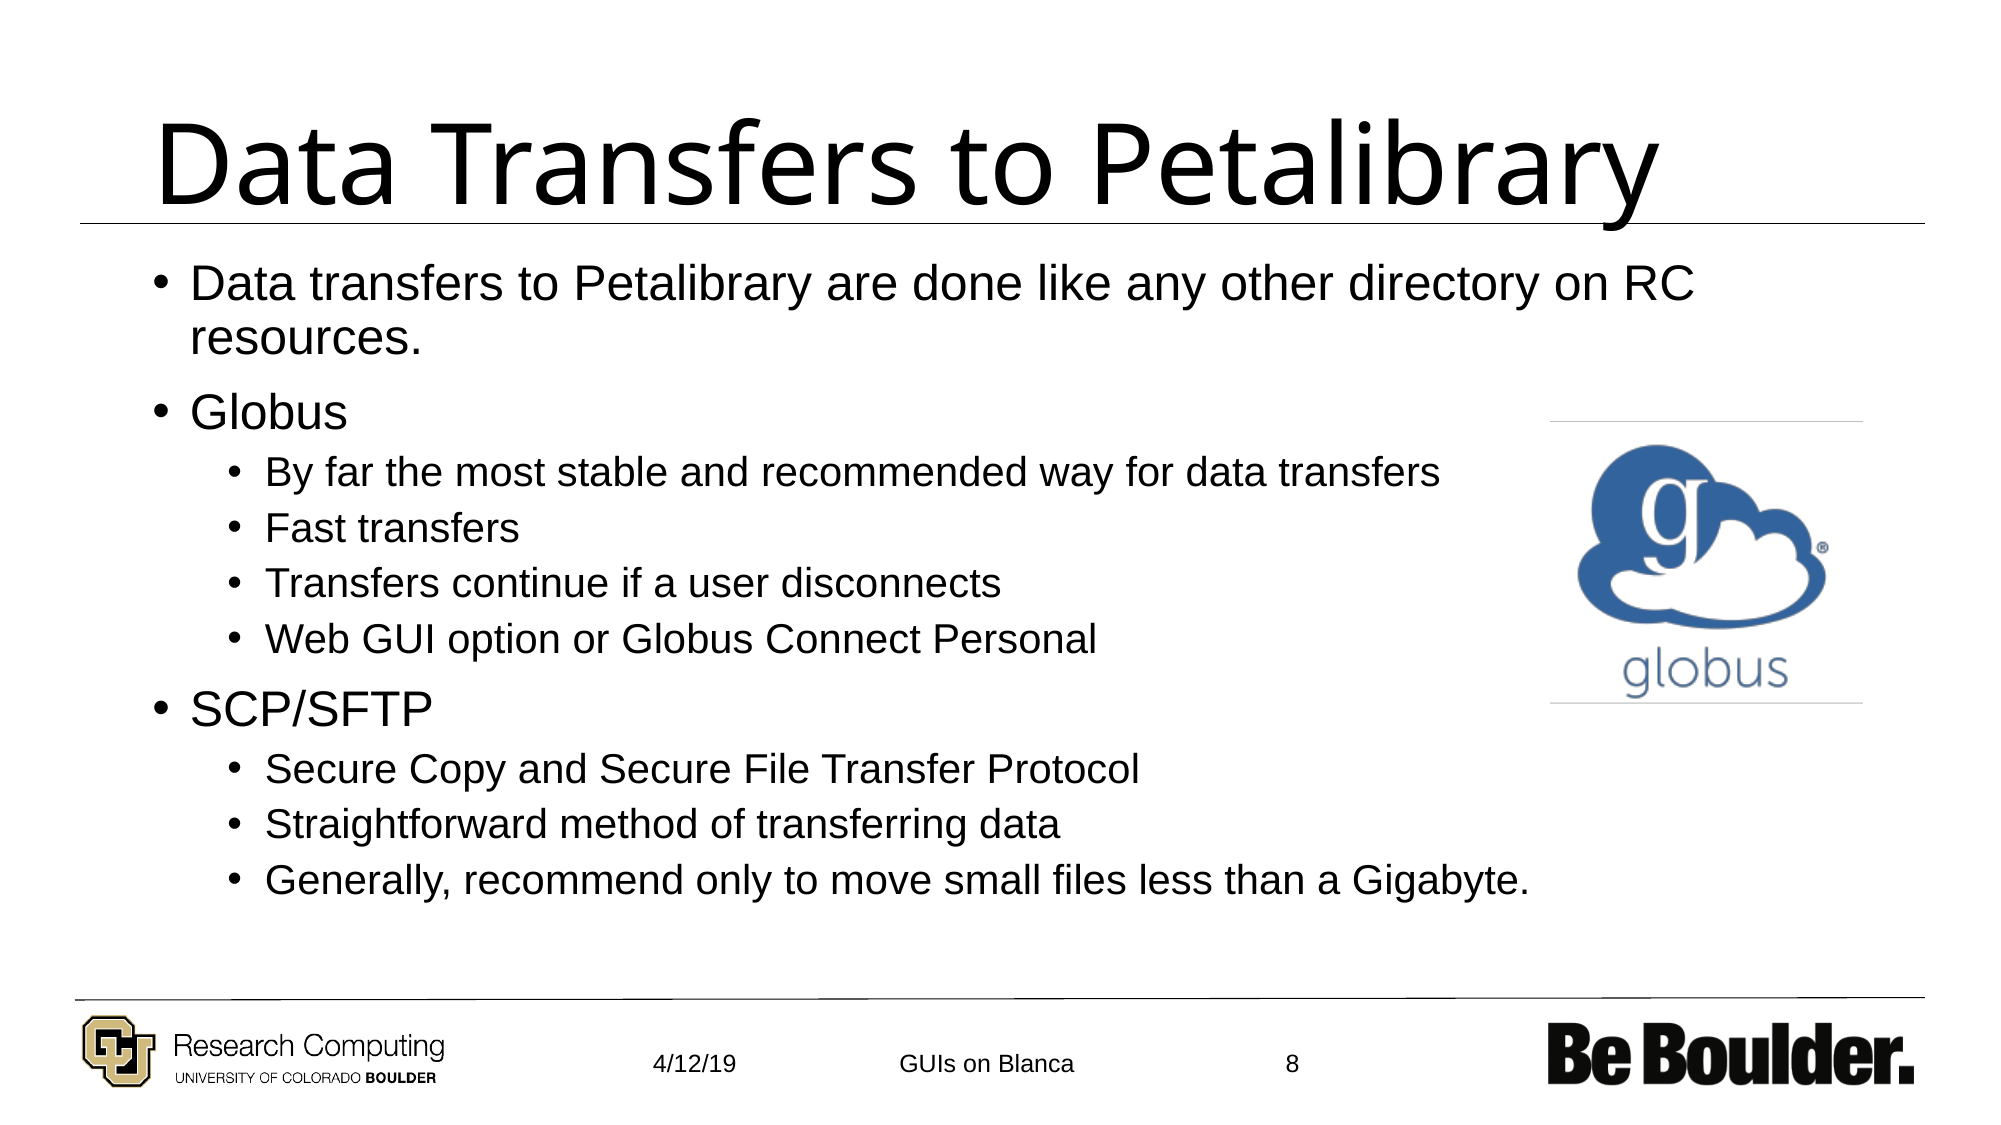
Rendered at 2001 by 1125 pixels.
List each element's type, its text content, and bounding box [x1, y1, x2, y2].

list Data transfers to Petalibrary are done like any other directory on RC resources. Globus By far the most stable and recommended way for data transfers Fast transfers Transfers continue if a user disconnects Web GUI option or Globus Connect Personal SCP/SFTP Secure Copy and Secure File Transfer Protocol Straightforward method of transferring data Generally, recommend only to move small files less than a Gigabyte. [137, 250, 1863, 977]
footer GUIs on Blanca [772, 1032, 1202, 1093]
picture [1549, 406, 1863, 719]
slide_number 8 [1202, 1032, 1315, 1093]
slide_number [637, 1032, 772, 1093]
title Data Transfers to Petalibrary [137, 59, 1863, 250]
picture [81, 1015, 444, 1088]
picture [1524, 1015, 1938, 1088]
